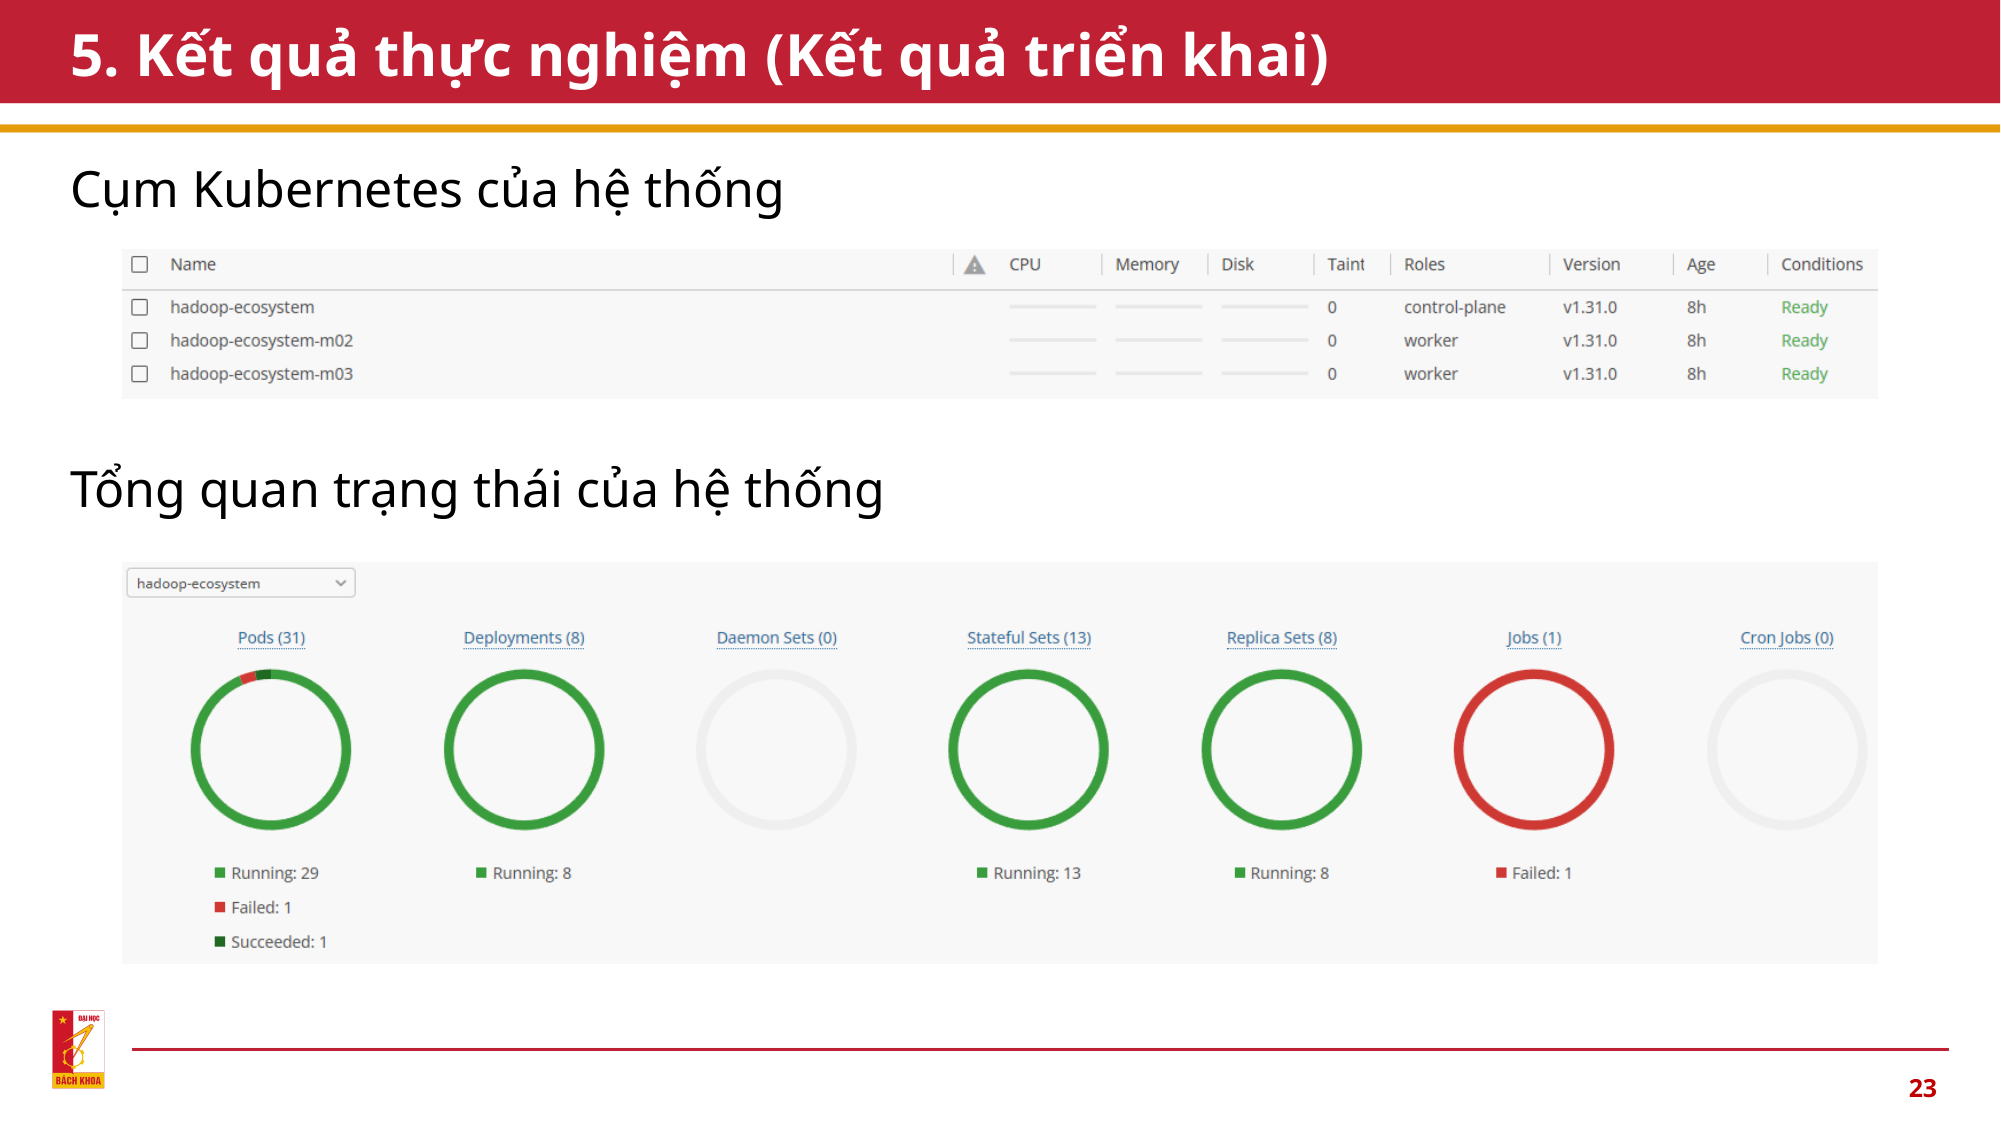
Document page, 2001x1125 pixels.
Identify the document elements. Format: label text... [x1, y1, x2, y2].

title 5. Kết quả thực nghiệm (Kết quả triển khai) [55, 18, 1945, 90]
slide_number 23 [1502, 1065, 1953, 1125]
list Cụm Kubernetes của hệ thống Tổng quan trạng thái của hệ thống [55, 157, 1945, 968]
picture [0, 0, 2001, 1125]
